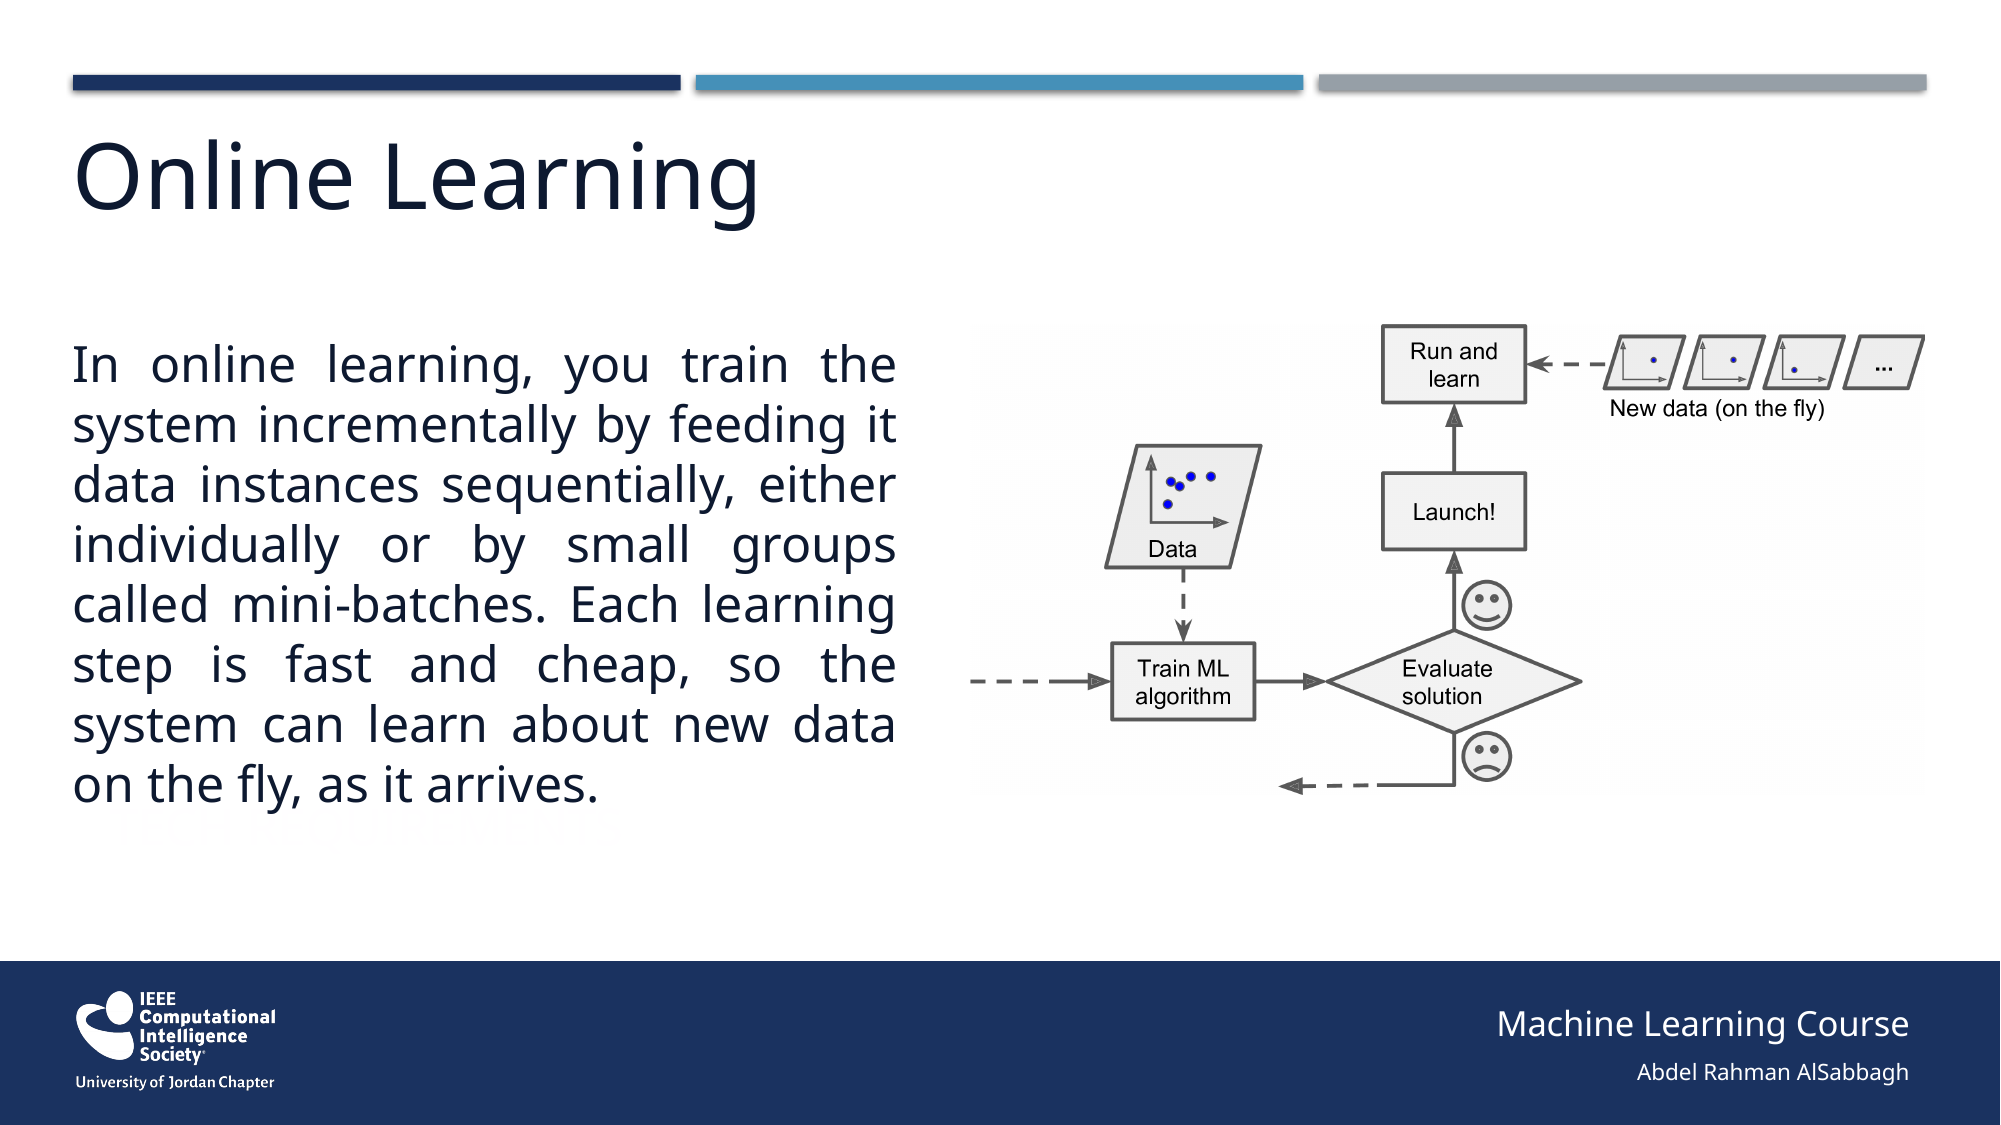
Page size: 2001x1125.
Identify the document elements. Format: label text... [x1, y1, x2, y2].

picture [74, 991, 276, 1092]
list Machine Learning Course Abdel Rahman AlSabbagh [278, 993, 1925, 1093]
text_box In online learning, you train the system incrementally by feeding it data instances sequentially, either individually or by small groups called mini-batches. Each learning step is fast and cheap, so the system can learn about new data on the fly, as it arrives. [57, 324, 913, 795]
text_box [0, 961, 2000, 1125]
title Tech Requirements [95, 769, 1905, 863]
text_box Online Learning [57, 110, 1862, 225]
picture [969, 324, 1926, 795]
